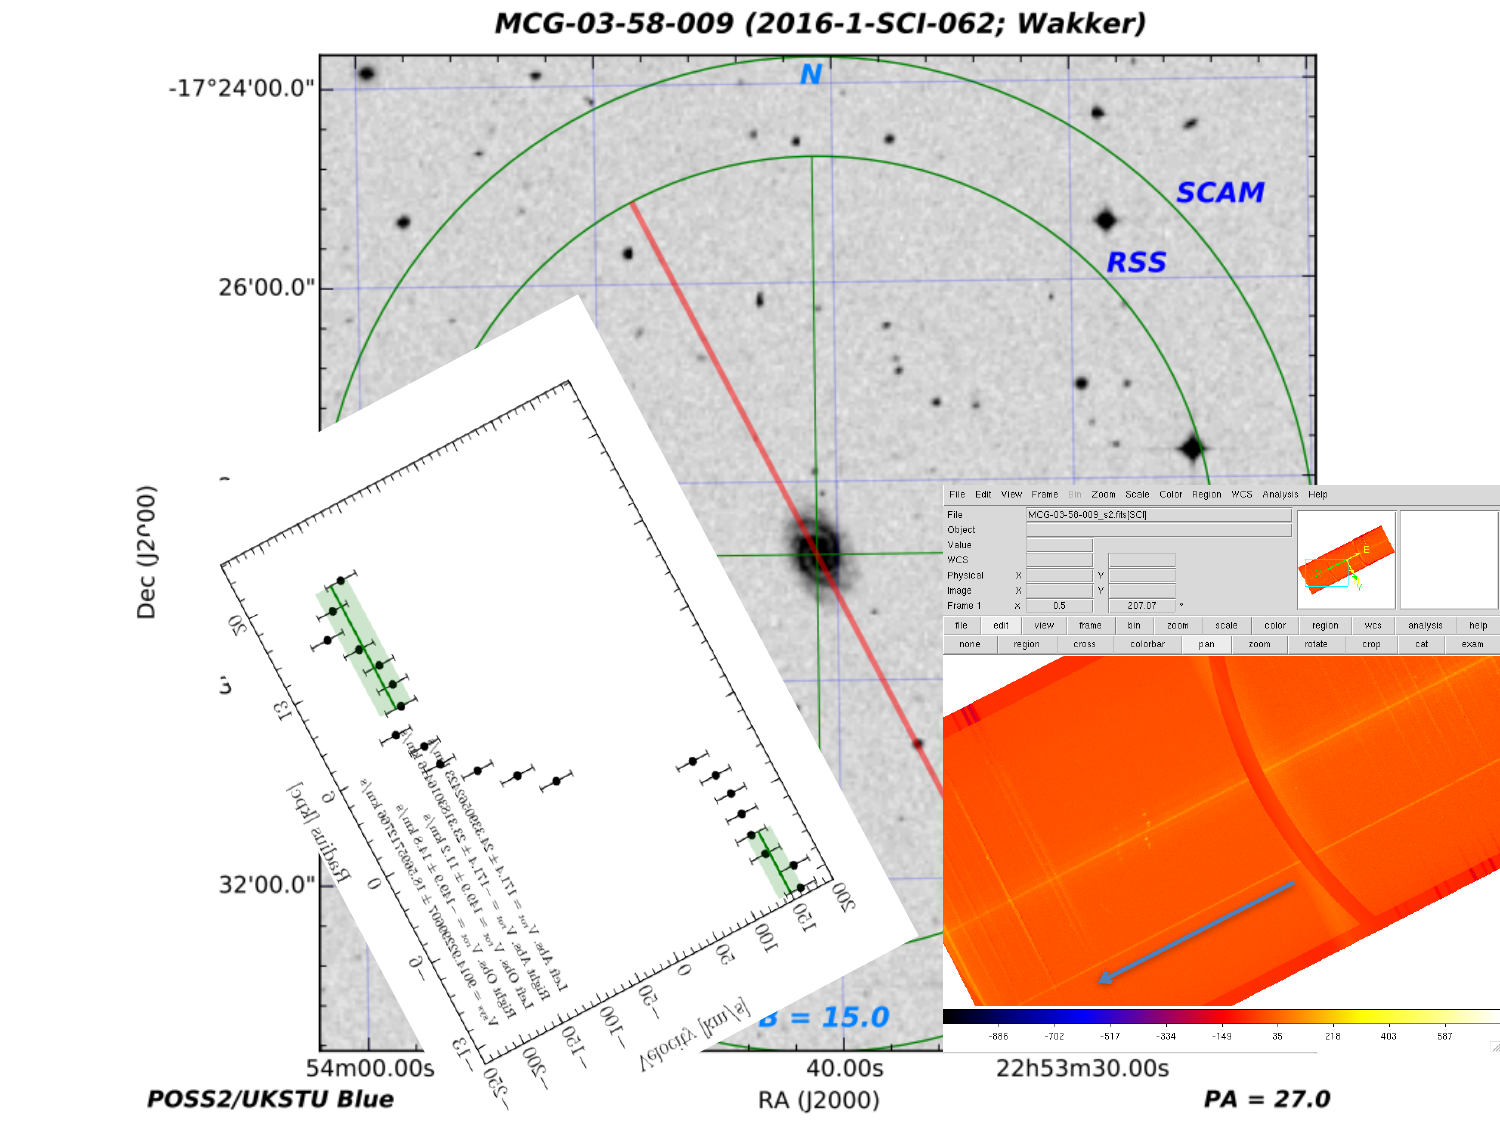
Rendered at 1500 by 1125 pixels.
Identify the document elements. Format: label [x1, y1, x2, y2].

picture [123, 0, 1500, 1125]
text_box [1097, 882, 1295, 984]
